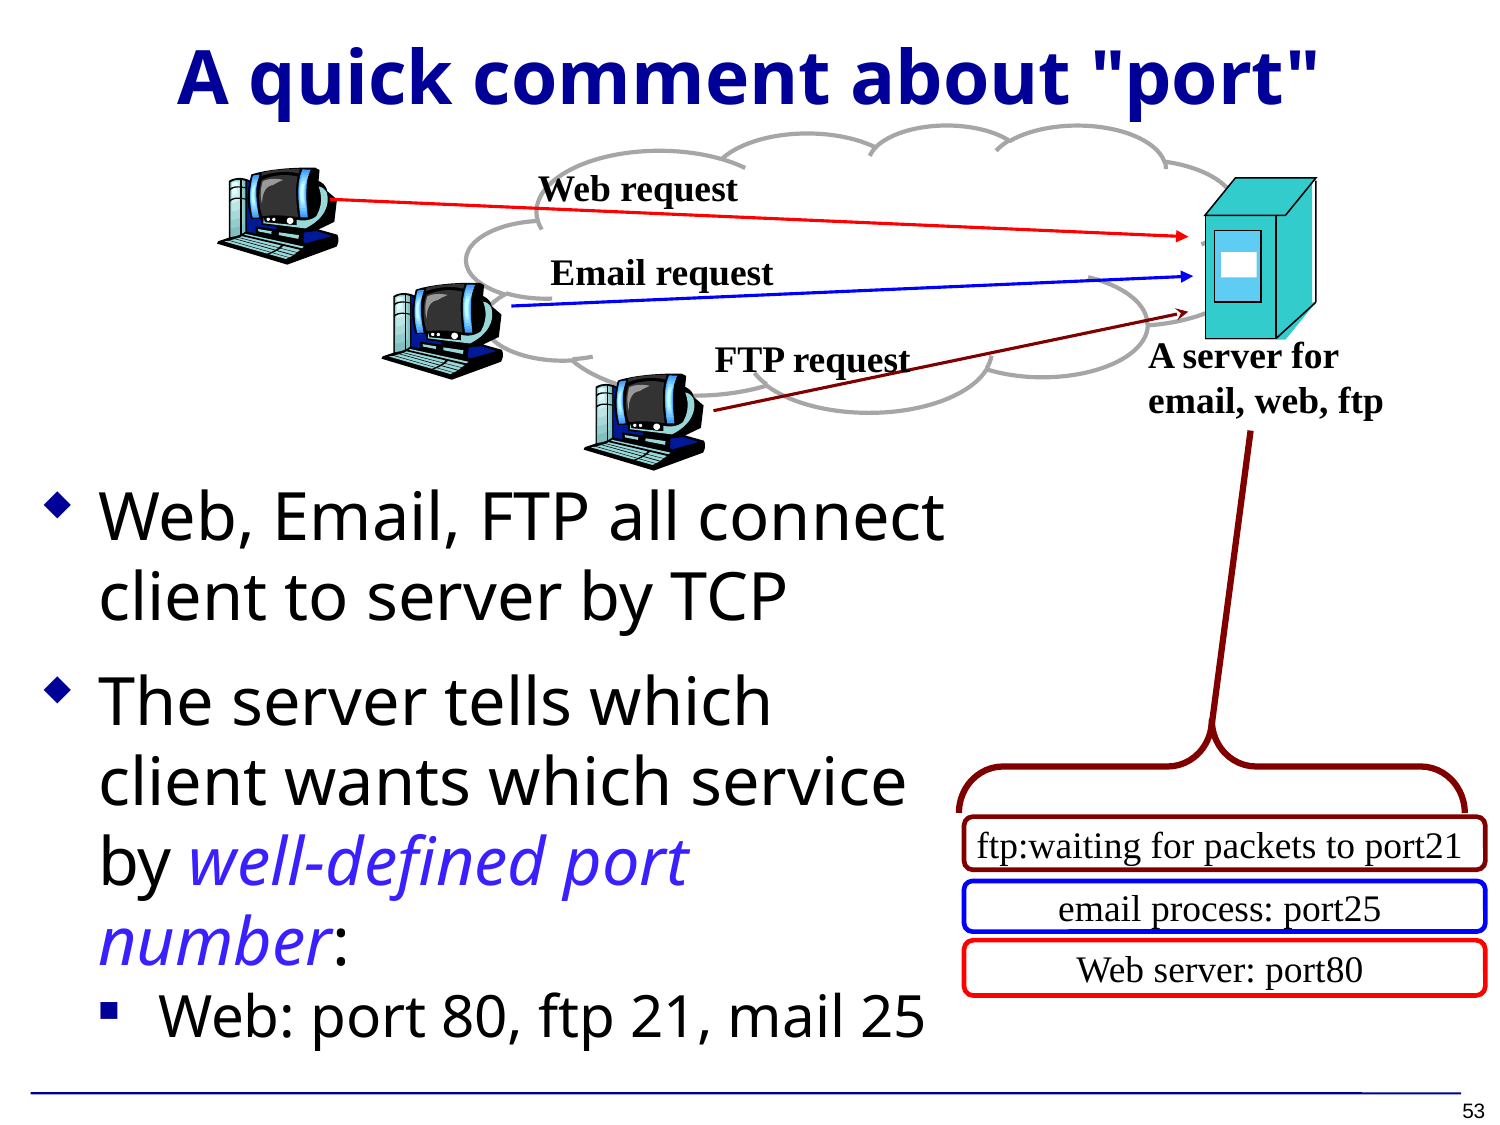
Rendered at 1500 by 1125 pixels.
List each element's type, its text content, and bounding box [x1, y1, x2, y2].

text_box [1174, 308, 1189, 321]
text_box FTP request [699, 327, 926, 388]
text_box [583, 372, 708, 471]
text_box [381, 281, 506, 380]
slide_number 53 [1425, 1094, 1500, 1125]
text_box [958, 430, 1486, 996]
list Web, Email, FTP all connect client to server by TCP The server tells which client wants which service by well-defined port number: Web: port 80, ftp 21, mail 25 [37, 473, 960, 1095]
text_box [216, 166, 341, 265]
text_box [1204, 177, 1317, 340]
title A quick comment about "port" [0, 0, 1500, 151]
text_box [465, 151, 1212, 413]
text_box [789, 270, 1194, 294]
text_box Web request [523, 157, 754, 217]
text_box [734, 217, 1189, 243]
text_box Email request [535, 240, 789, 300]
text_box A server for email, web, ftp [1148, 330, 1443, 429]
